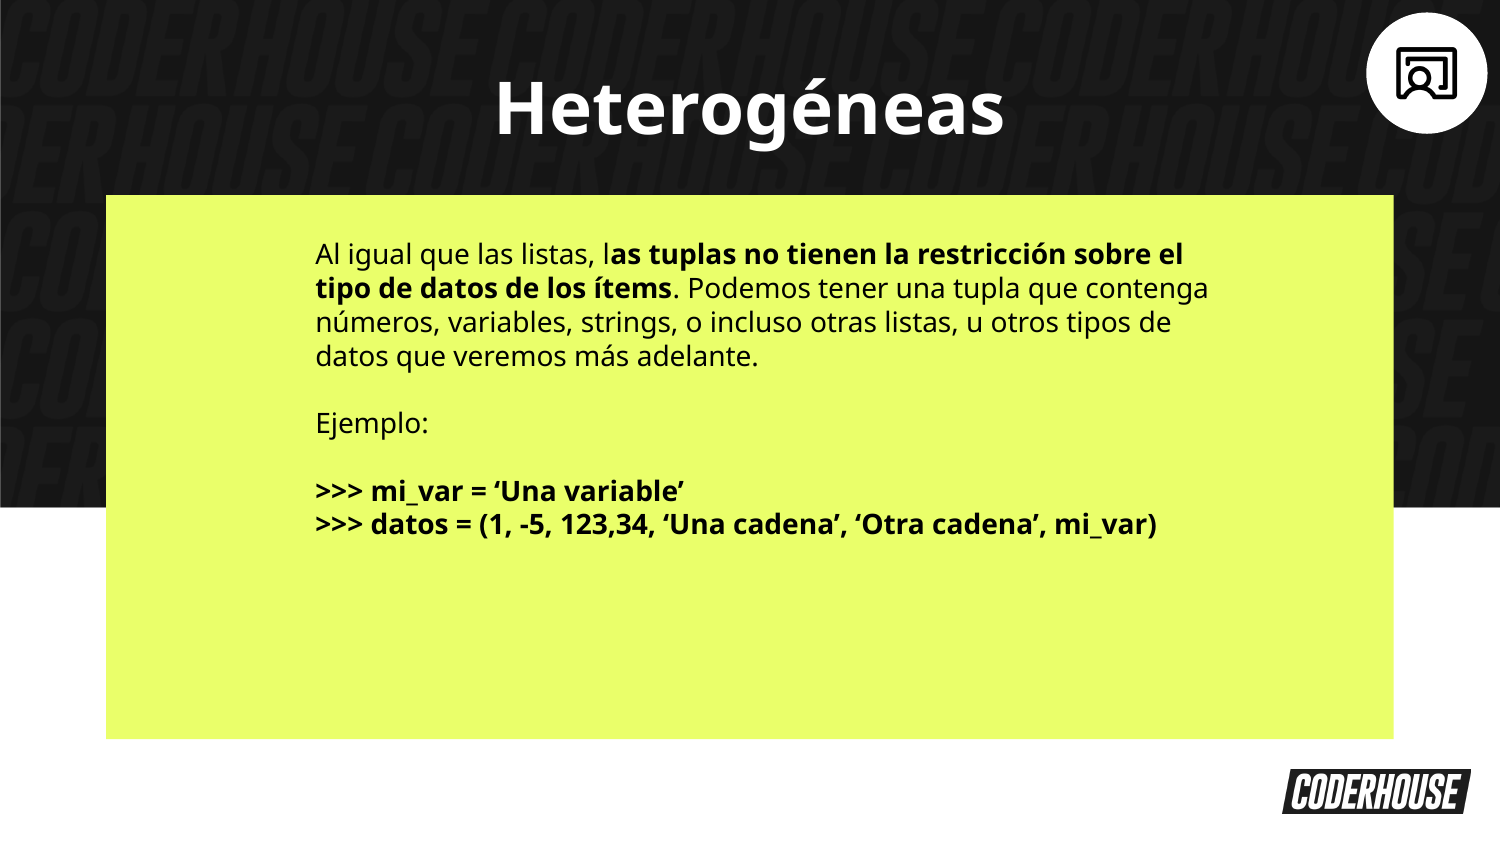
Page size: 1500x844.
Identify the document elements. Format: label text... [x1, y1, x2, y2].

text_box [1366, 12, 1488, 134]
text_box Al igual que las listas, las tuplas no tienen la restricción sobre el tipo de datos de los ítems. Podemos tener una tupla que contenga números, variables, strings, o incluso otras listas, u otros tipos de datos que veremos más adelante. Ejemplo: >>> mi_var = ‘Una variable’ >>> datos = (1, -5, 123,34, ‘Una cadena’, ‘Otra cadena’, mi_var) [300, 221, 1228, 556]
text_box Heterogéneas [239, 56, 1261, 166]
picture [0, 0, 1500, 844]
text_box [106, 195, 1394, 740]
